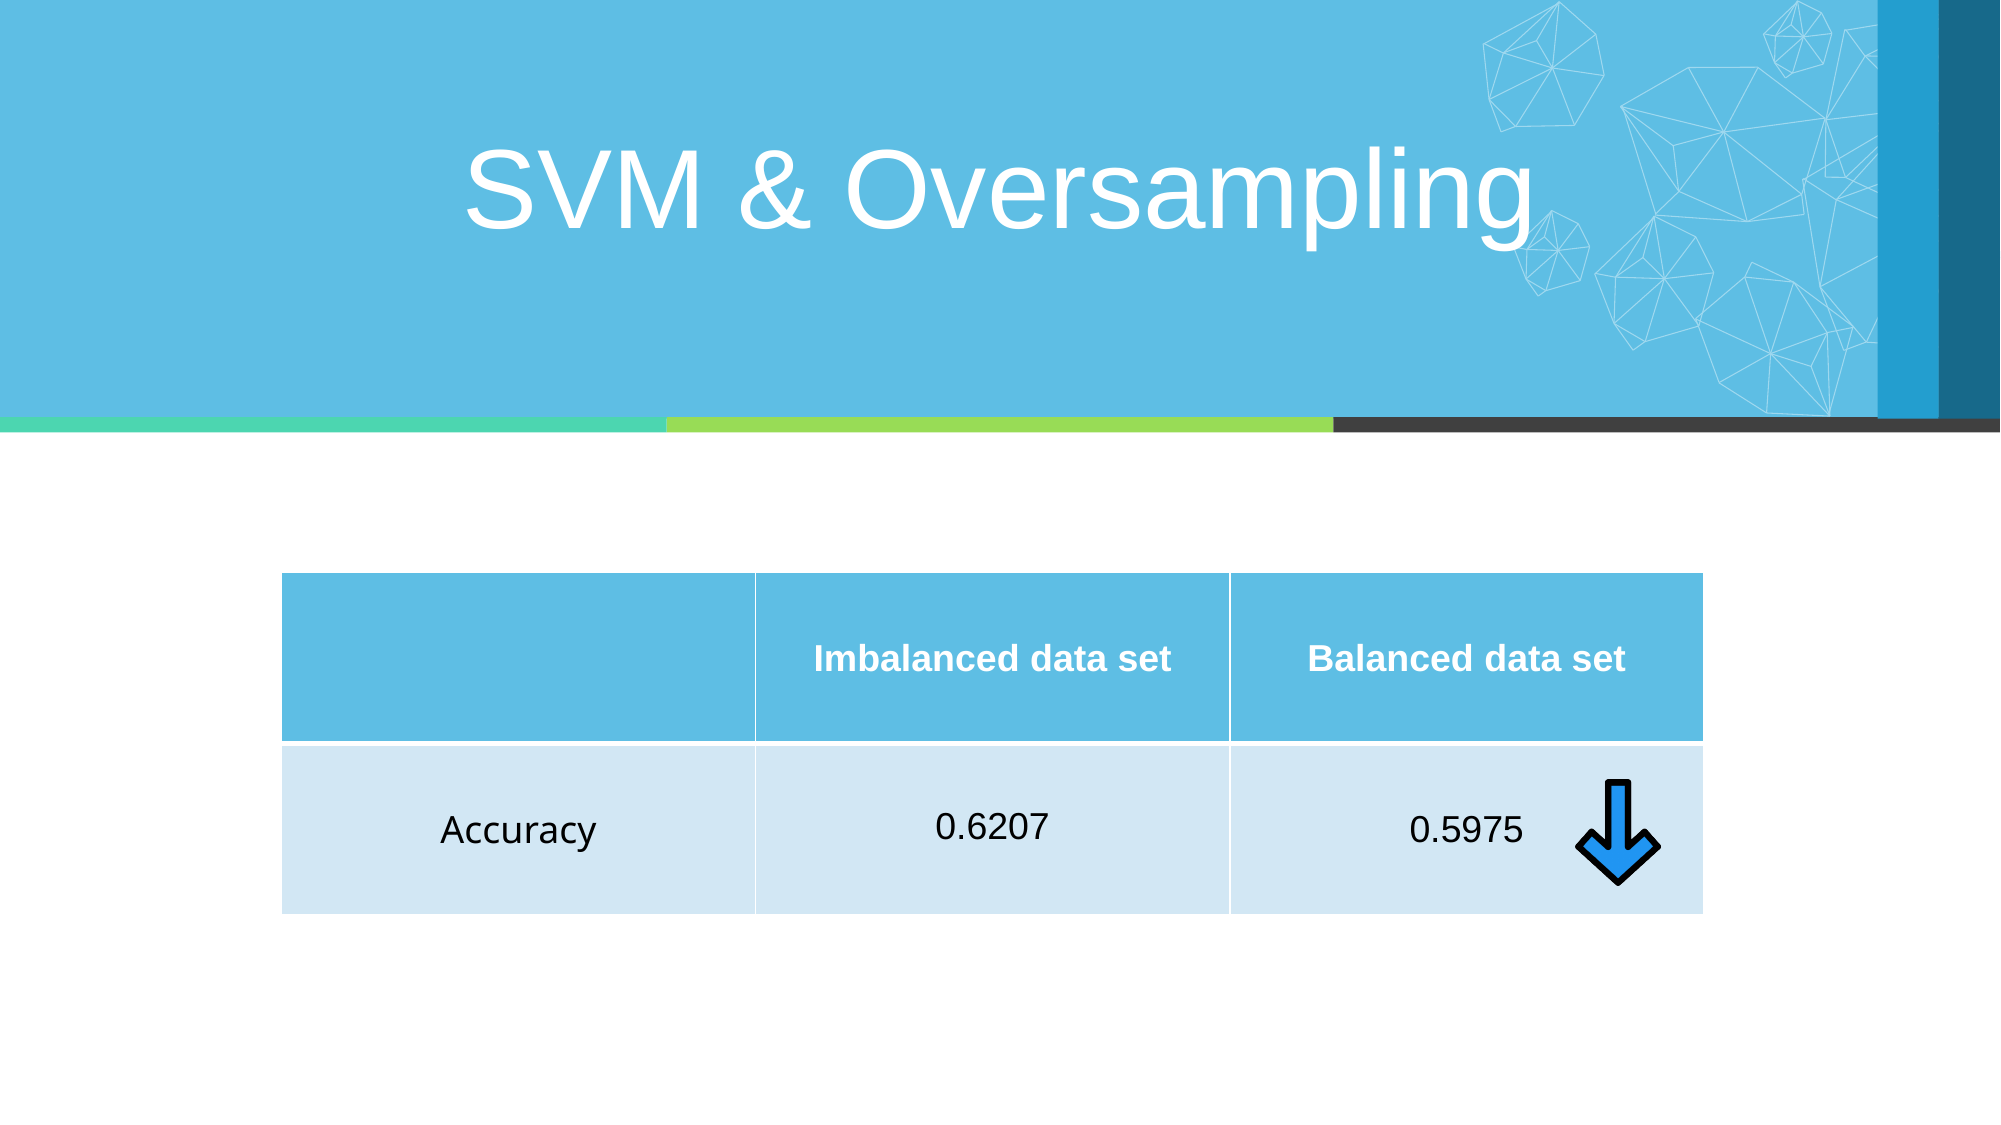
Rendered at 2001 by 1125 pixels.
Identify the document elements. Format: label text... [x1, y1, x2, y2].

text_box SVM & Oversampling [447, 109, 1638, 259]
picture [1564, 779, 1671, 886]
table_header Balanced data set [1231, 573, 1703, 741]
table_header Imbalanced data set [756, 573, 1229, 741]
table_cell 0.5975 [1231, 746, 1703, 914]
table_cell Accuracy [282, 746, 755, 914]
table_header [282, 573, 755, 741]
table_cell 0.6207 [756, 746, 1229, 914]
